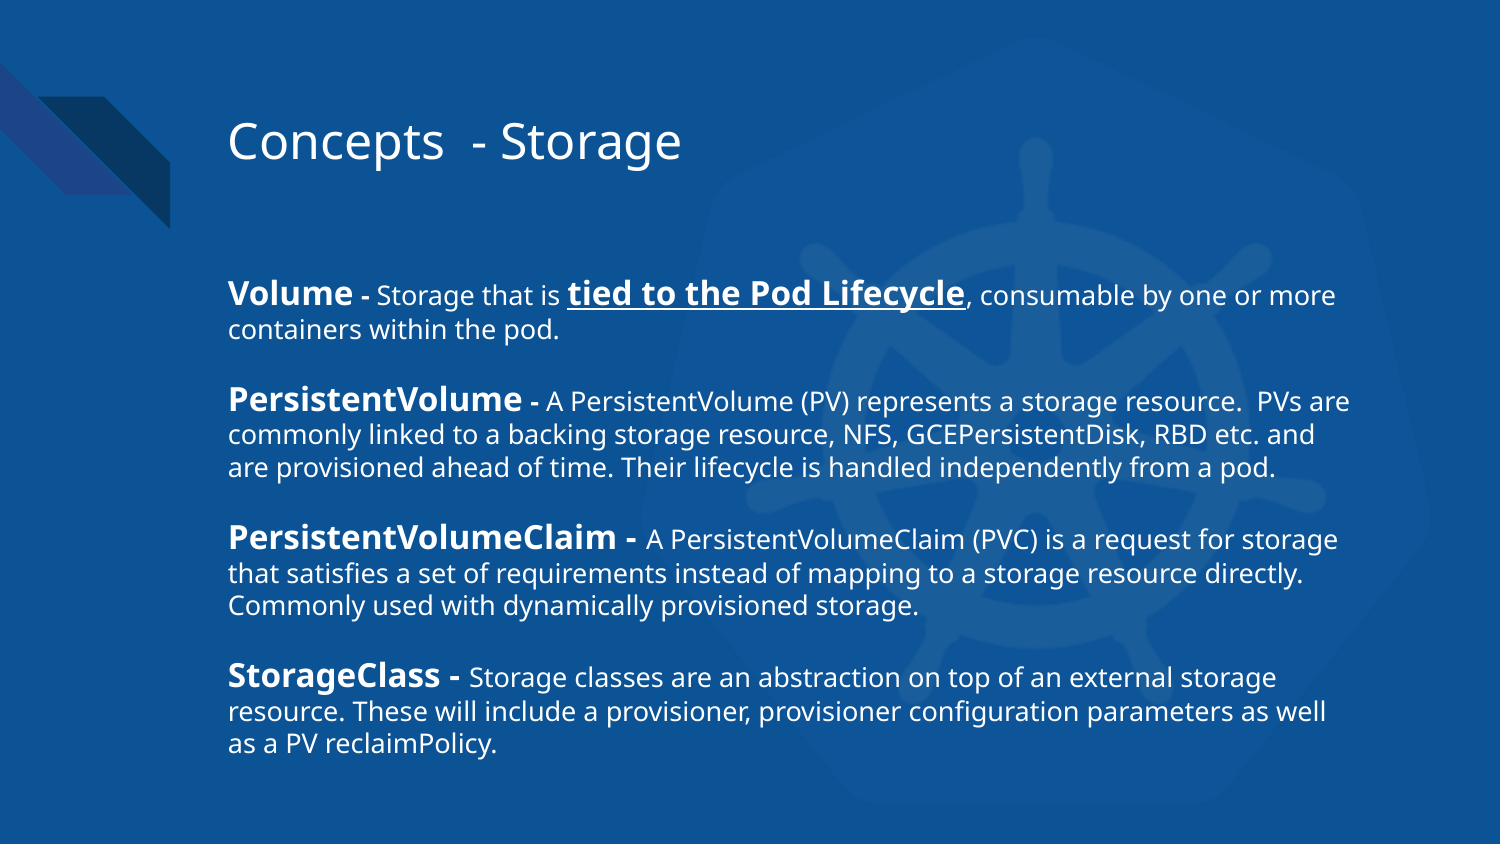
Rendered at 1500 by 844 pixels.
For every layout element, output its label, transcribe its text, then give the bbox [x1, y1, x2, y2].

title Concepts - Storage [212, 64, 1368, 215]
list Volume - Storage that is tied to the Pod Lifecycle, consumable by one or more containers within the pod. PersistentVolume - A PersistentVolume (PV) represents a storage resource. PVs are commonly linked to a backing storage resource, NFS, GCEPersistentDisk, RBD etc. and are provisioned ahead of time. Their lifecycle is handled independently from a pod. PersistentVolumeClaim - A PersistentVolumeClaim (PVC) is a request for storage that satisfies a set of requirements instead of mapping to a storage resource directly. Commonly used with dynamically provisioned storage. StorageClass - Storage classes are an abstraction on top of an external storage resource. These will include a provisioner, provisioner configuration parameters as well as a PV reclaimPolicy. [212, 257, 1368, 735]
